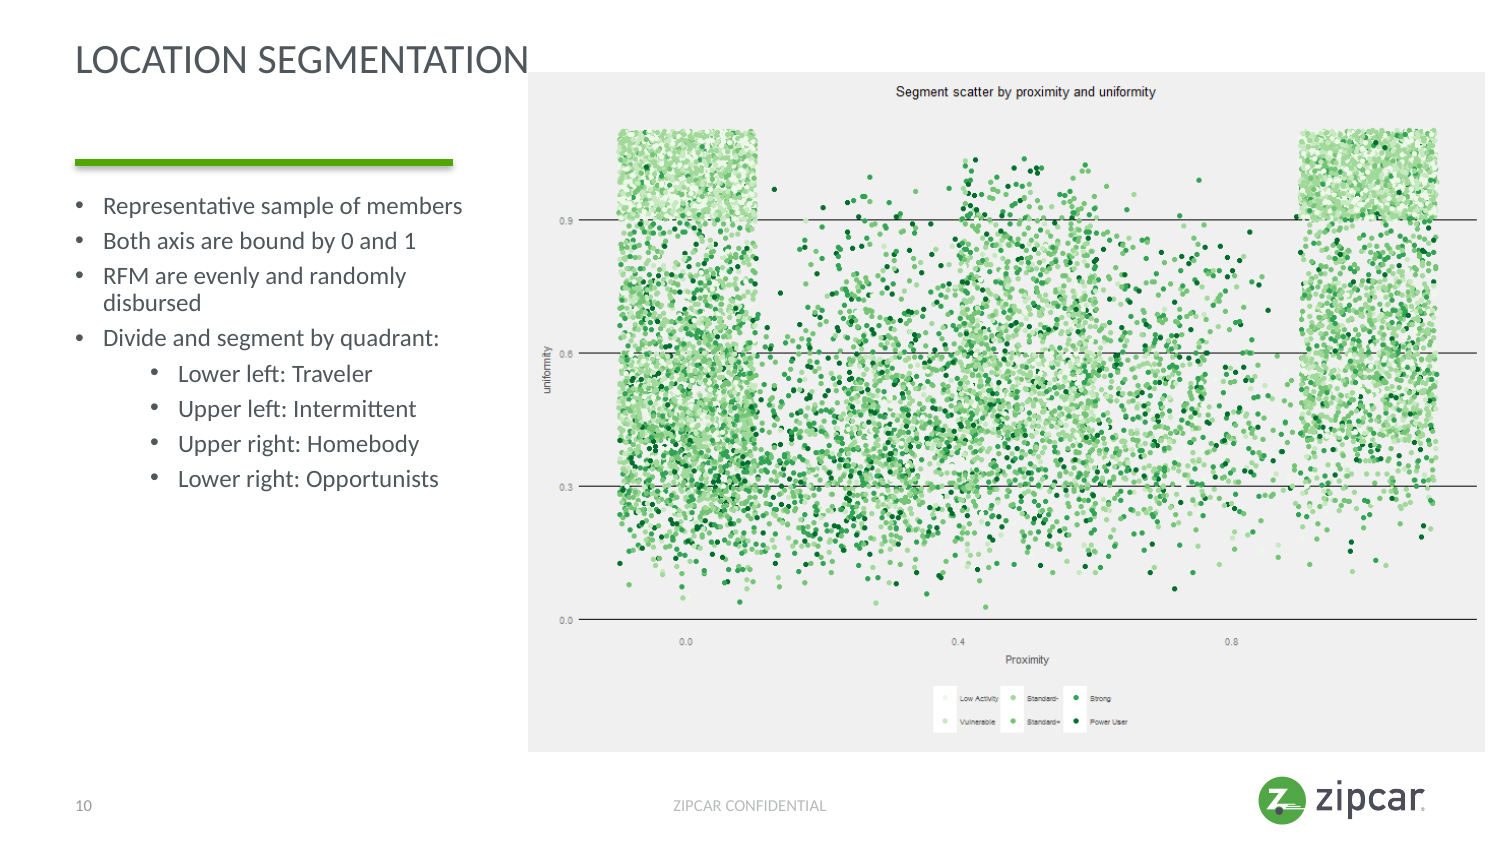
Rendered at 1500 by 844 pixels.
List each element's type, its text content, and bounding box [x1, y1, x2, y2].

list Representative sample of members Both axis are bound by 0 and 1 RFM are evenly and randomly disbursed Divide and segment by quadrant: Lower left: Traveler Upper left: Intermittent Upper right: Homebody Lower right: Opportunists [75, 162, 490, 675]
picture [528, 71, 1485, 752]
slide_number 10 [75, 782, 425, 828]
footer ZIPCAR CONFIDENTIAL [512, 782, 988, 828]
picture [1256, 774, 1425, 827]
title Location segmentation [75, 33, 1425, 84]
